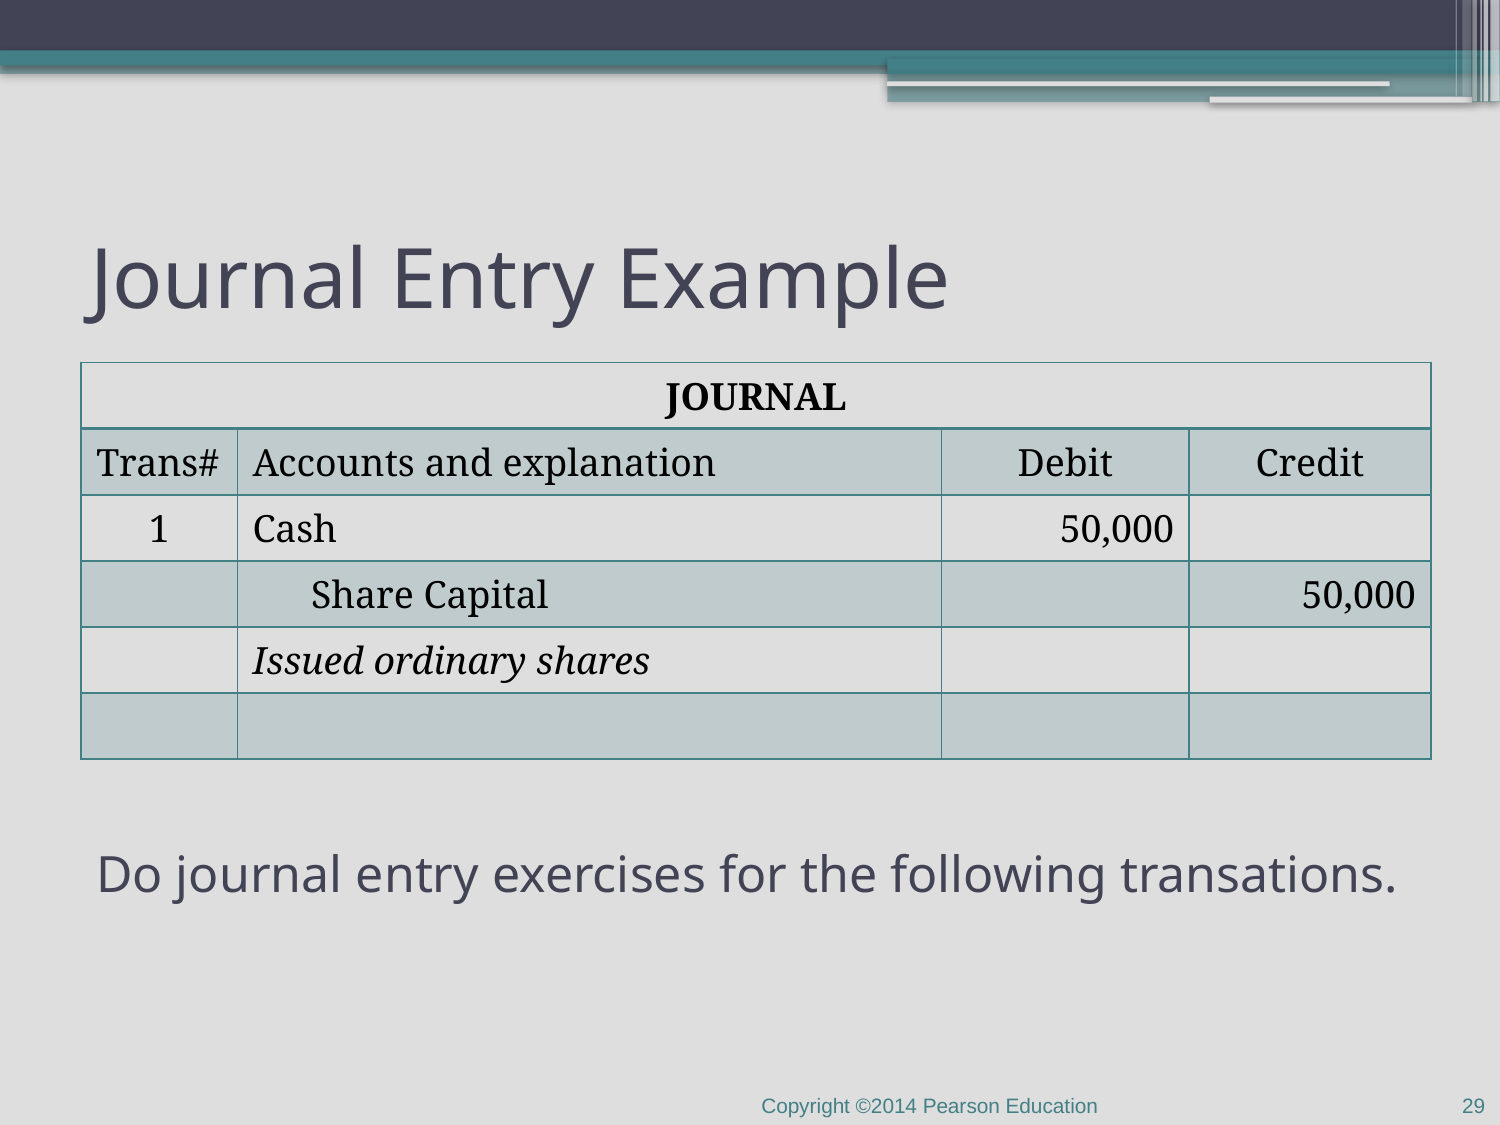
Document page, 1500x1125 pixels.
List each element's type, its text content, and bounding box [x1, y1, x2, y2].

table_cell [942, 628, 1188, 692]
table_cell Accounts and explanation [238, 430, 941, 494]
table_cell Cash [238, 496, 941, 560]
text_box Copyright ©2014 Pearson Education [399, 1074, 1113, 1125]
table_cell [942, 562, 1188, 626]
slide_number 29 [1377, 1065, 1500, 1125]
table_cell [82, 628, 237, 692]
table_cell Credit [1190, 430, 1430, 494]
table_cell [238, 694, 941, 758]
table_cell Trans# [82, 430, 237, 494]
table_cell [1190, 694, 1430, 758]
table_cell Share Capital [238, 562, 941, 626]
table_cell 50,000 [1190, 562, 1430, 626]
table_cell 50,000 [942, 496, 1188, 560]
table_cell [82, 694, 237, 758]
table_header JOURNAL [82, 363, 1430, 427]
table_cell 1 [82, 496, 237, 560]
table_cell [1190, 496, 1430, 560]
table_cell [82, 562, 237, 626]
table_cell Issued ordinary shares [238, 628, 941, 692]
text_box Do journal entry exercises for the following transations. [81, 784, 1500, 960]
table_cell [1190, 628, 1430, 692]
title Journal Entry Example [74, 187, 1426, 364]
table_cell Debit [942, 430, 1188, 494]
table_cell [942, 694, 1188, 758]
